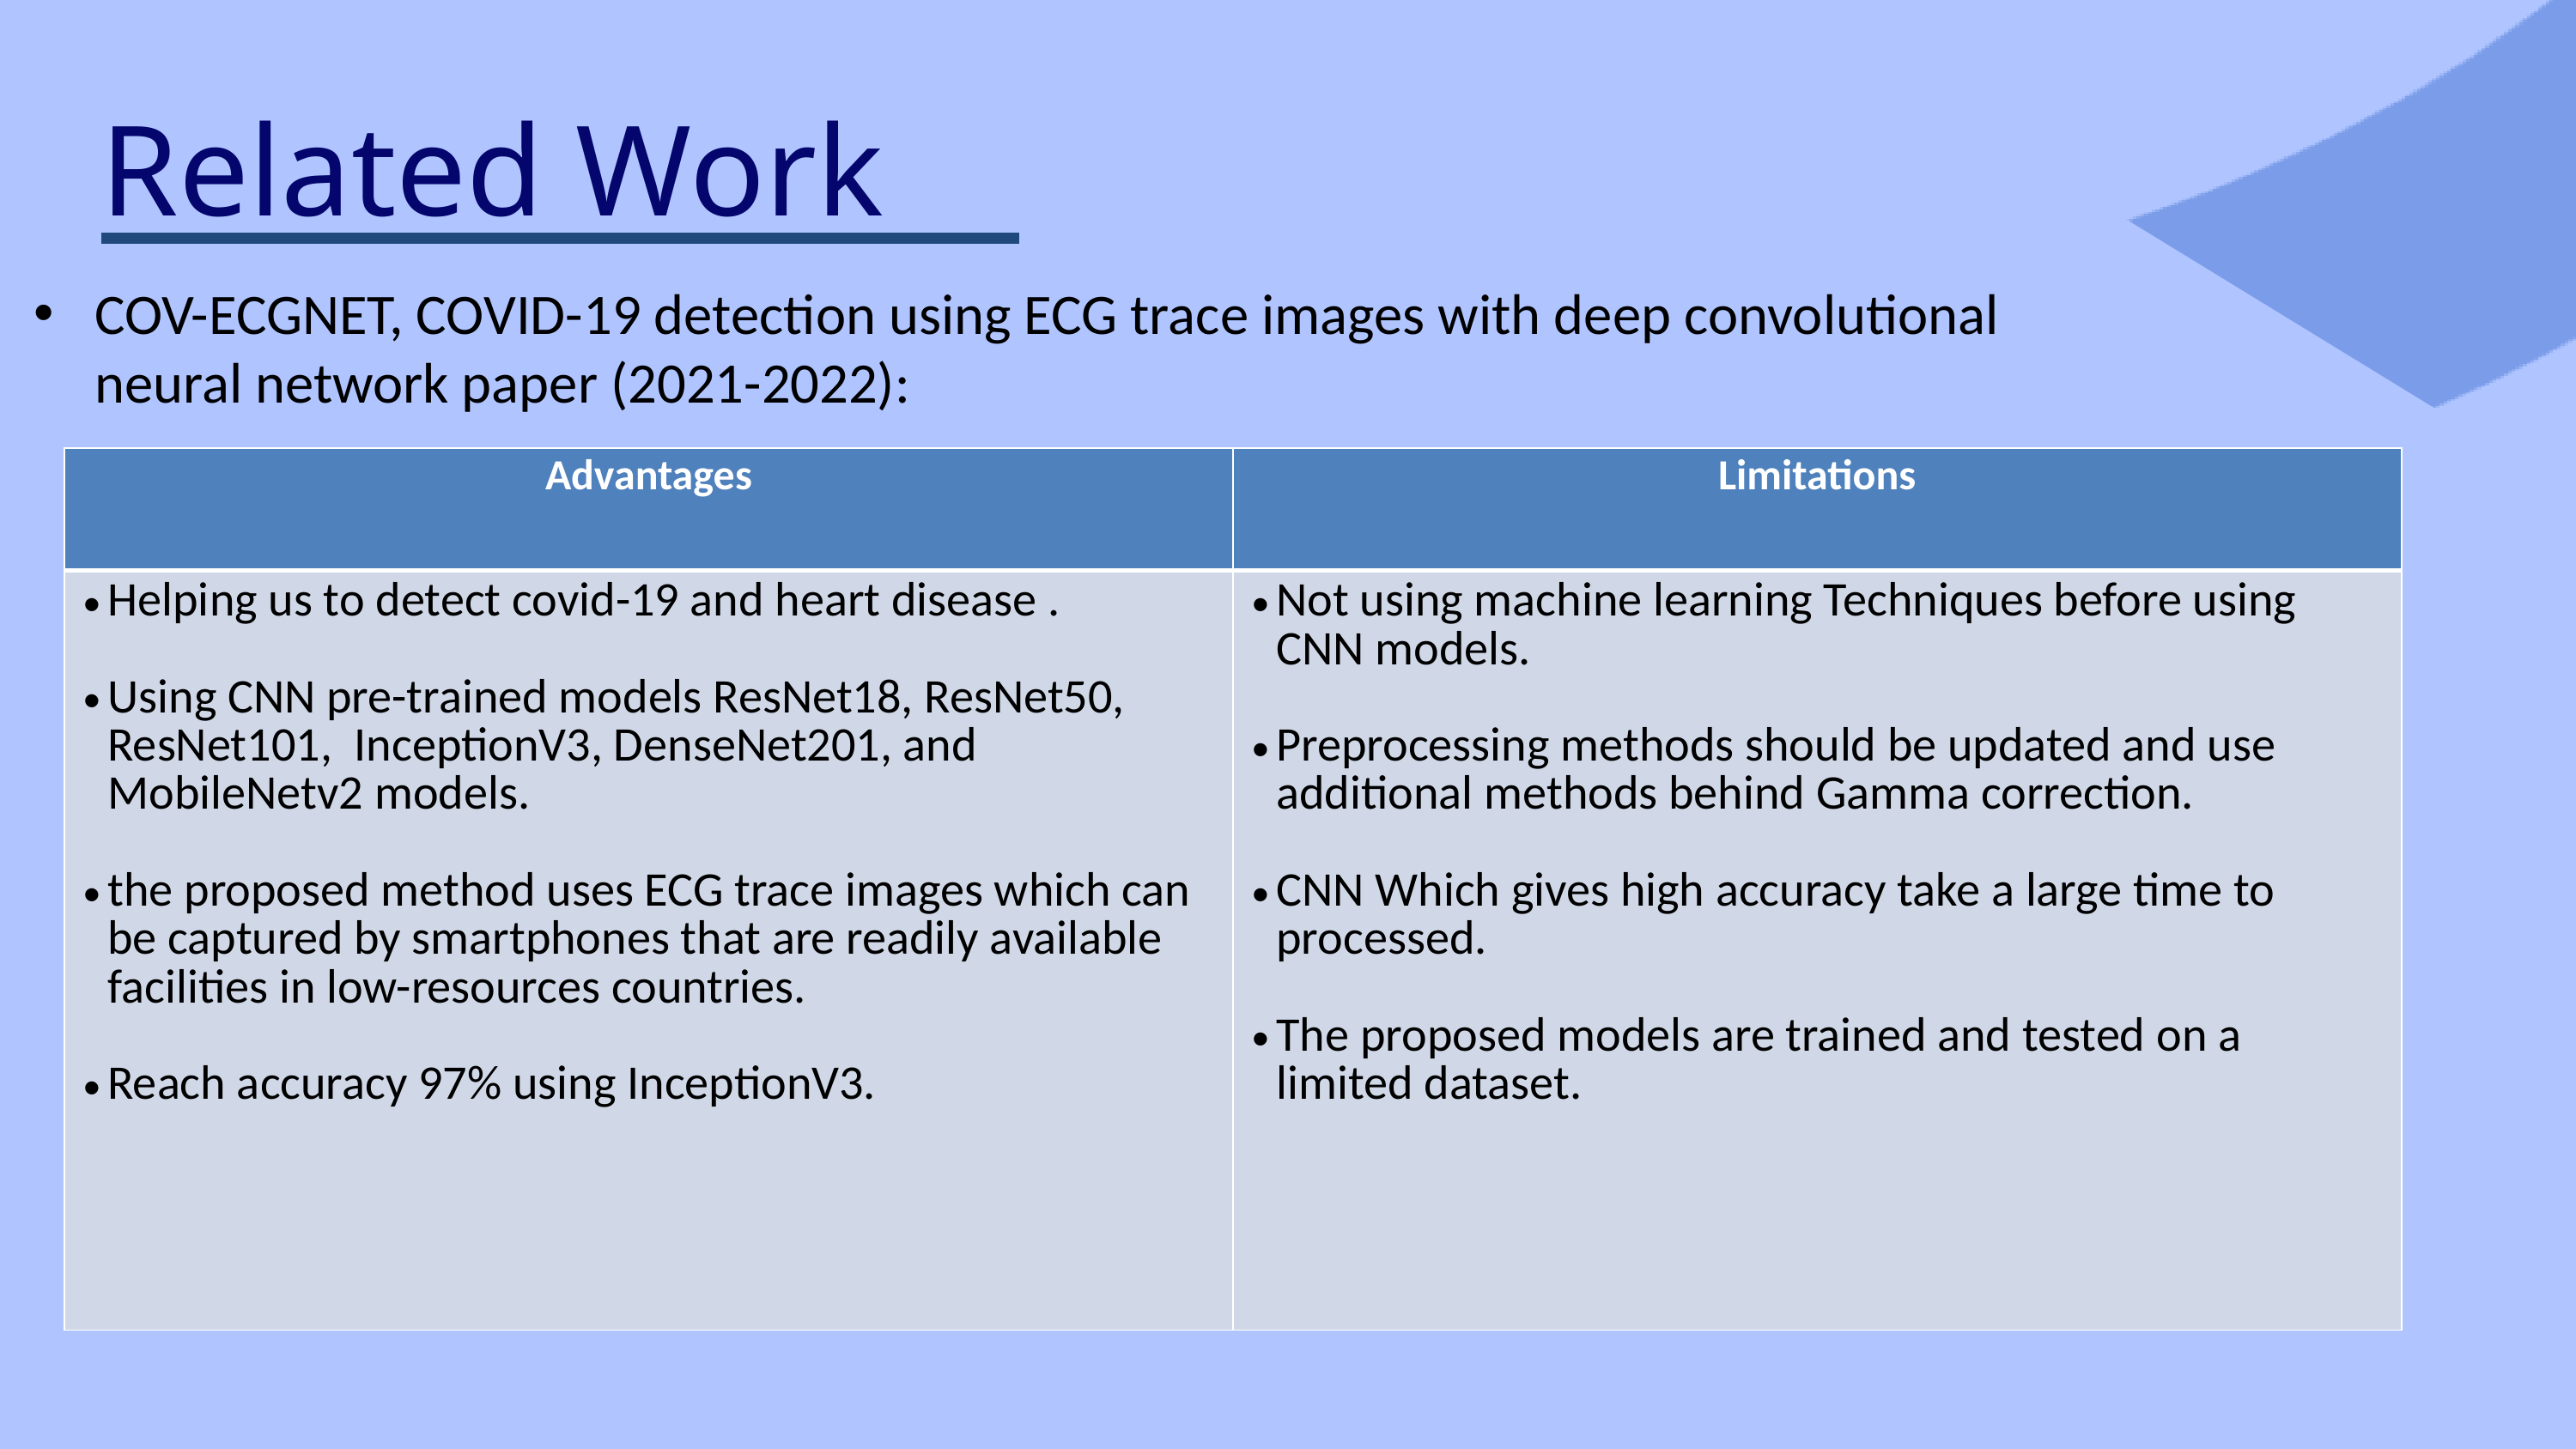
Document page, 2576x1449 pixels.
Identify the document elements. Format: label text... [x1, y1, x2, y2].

table_header Advantages [65, 449, 1232, 568]
text_box COV-ECGNET, COVID-19 detection using ECG trace images with deep convolutional neural network paper (2021-2022): [21, 270, 2117, 490]
table_cell Helping us to detect covid-19 and heart disease . Using CNN pre-trained models ResNet18, ResNet50, ResNet101, InceptionV3, DenseNet201, and MobileNetv2 models. the proposed method uses ECG trace images which can be captured by smartphones that are readily available facilities in low-resources countries. Reach accuracy 97% using InceptionV3. [65, 573, 1232, 1330]
text_box Related Work [100, 65, 1374, 241]
table_header Limitations [1234, 449, 2401, 568]
table_cell Not using machine learning Techniques before using CNN models. Preprocessing methods should be updated and use additional methods behind Gamma correction. CNN Which gives high accuracy take a large time to processed. The proposed models are trained and tested on a limited dataset. [1234, 573, 2401, 1330]
text_box [1796, 0, 2576, 495]
